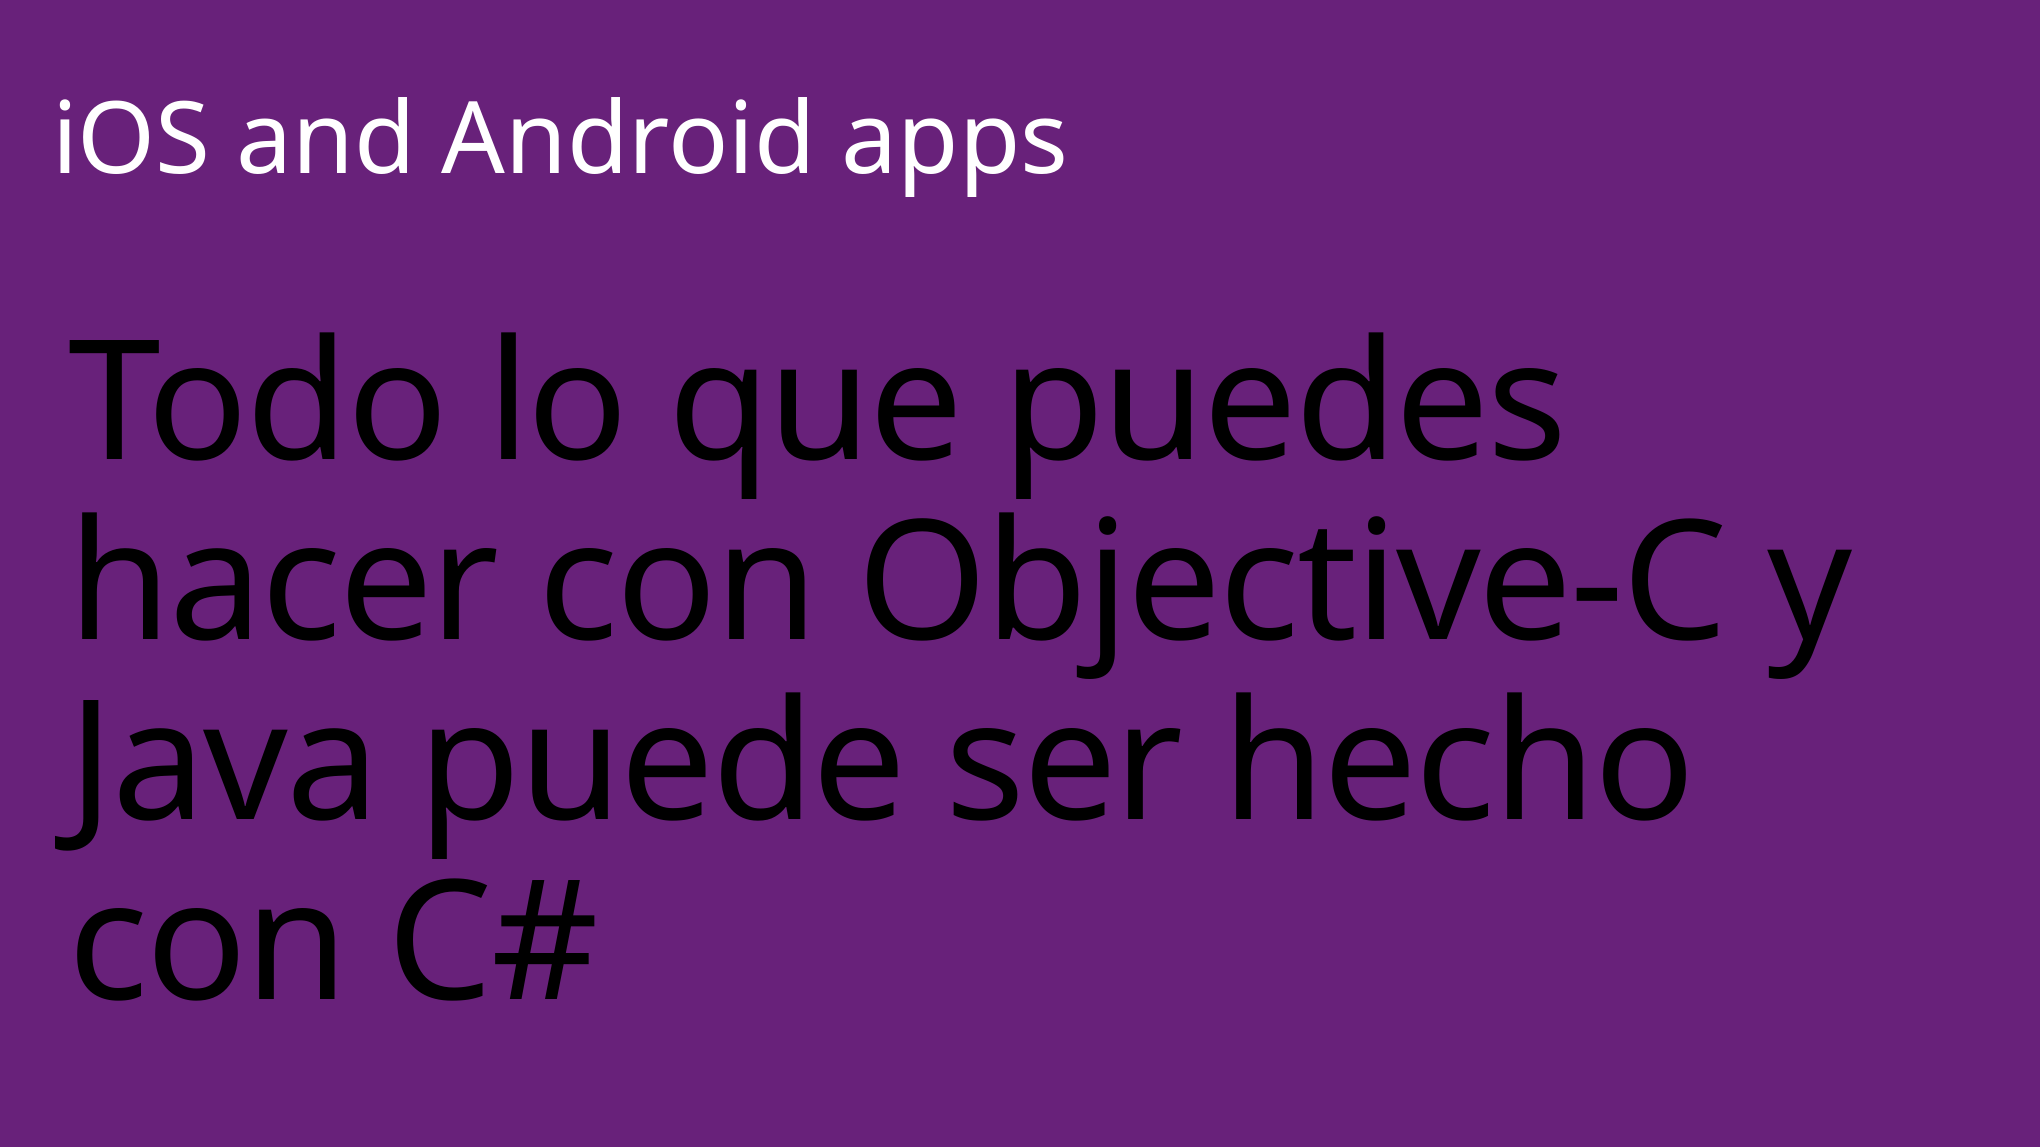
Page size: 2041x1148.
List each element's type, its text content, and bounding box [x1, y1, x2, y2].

title Todo lo que puedes hacer con Objective-C y Java puede ser hecho con C# [45, 301, 1996, 847]
text_box iOS and Android apps [37, 66, 1084, 201]
